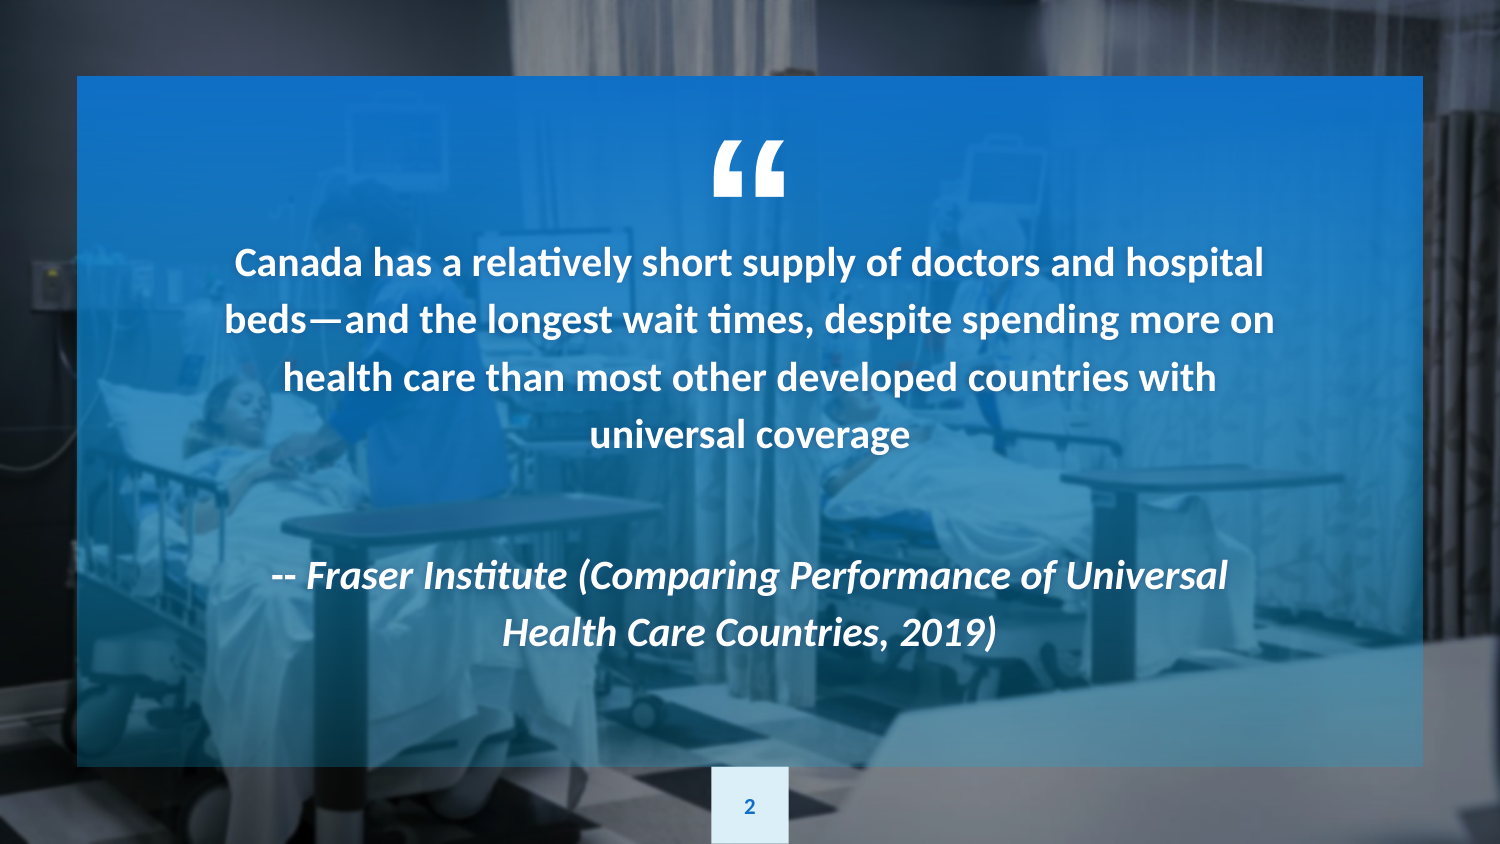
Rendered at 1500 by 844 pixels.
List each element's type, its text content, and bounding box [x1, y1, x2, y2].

list Canada has a relatively short supply of doctors and hospital beds—and the longest wait times, despite spending more on health care than most other developed countries with universal coverage -- Fraser Institute (Comparing Performance of Universal Health Care Countries, 2019) [220, 227, 1280, 481]
picture [0, 0, 1500, 844]
slide_number 2 [711, 766, 789, 844]
